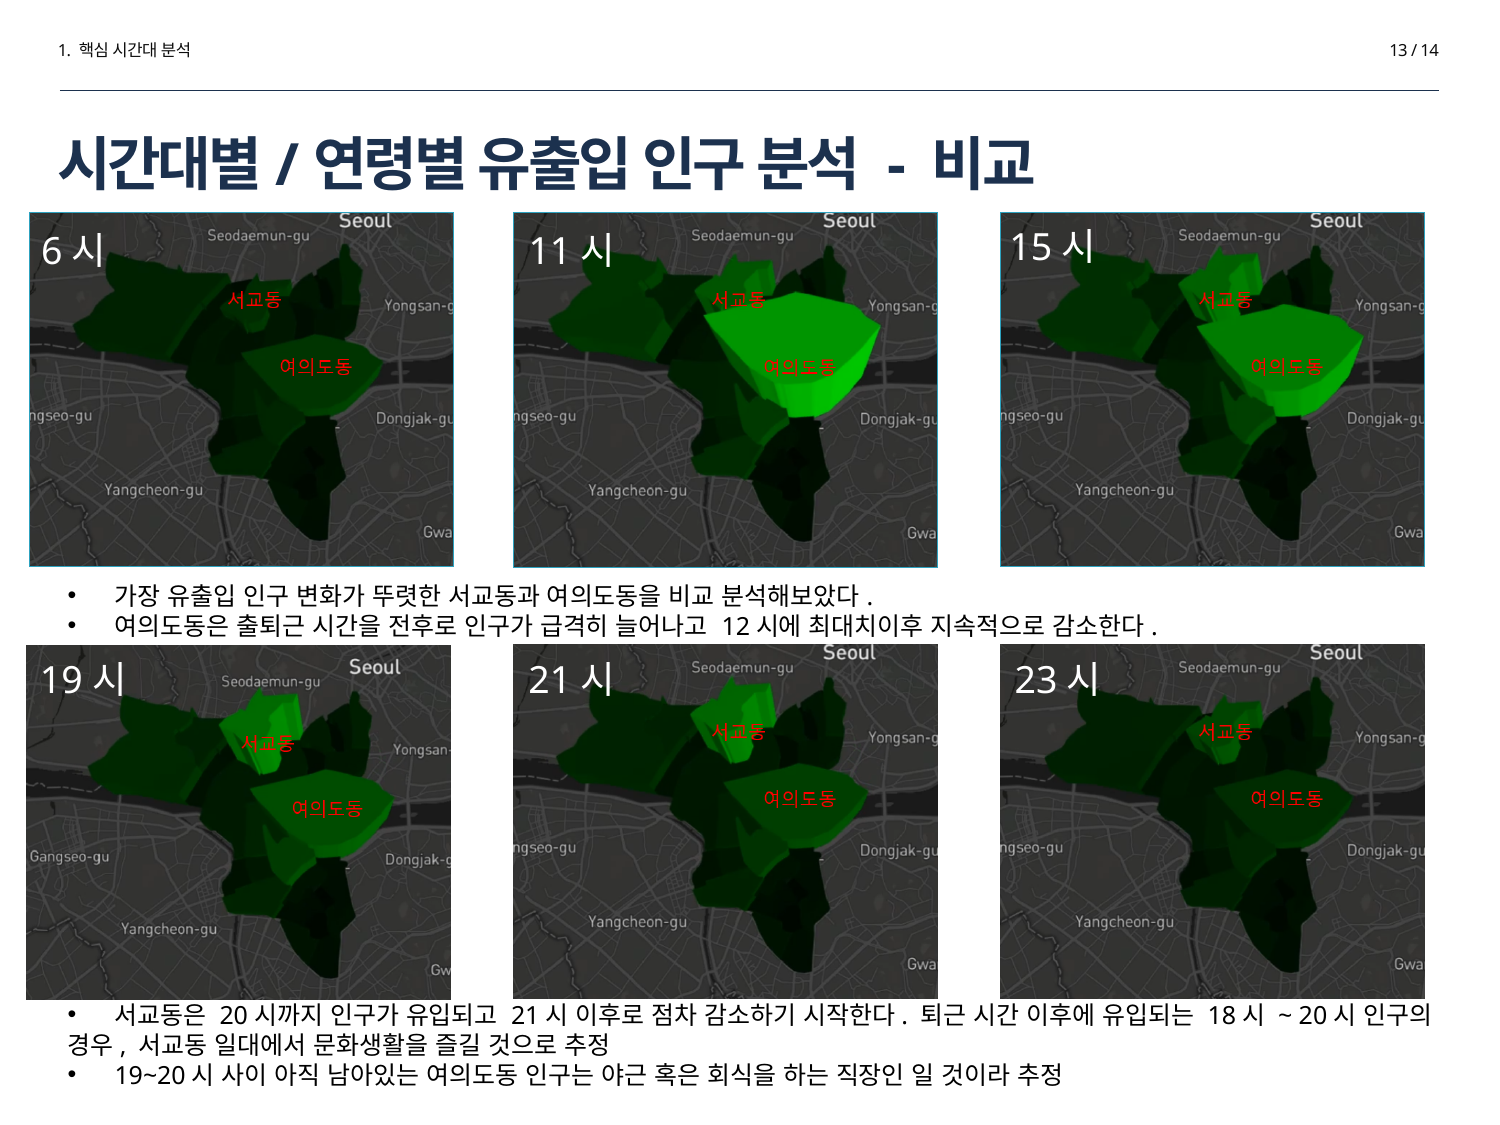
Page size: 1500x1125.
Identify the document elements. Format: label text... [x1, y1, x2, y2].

text_box 13 / 14 [1193, 32, 1454, 70]
picture [513, 644, 939, 1000]
picture [25, 644, 451, 1000]
title 시간대별/연령별 유출입 인구 분석 - 비교 [42, 114, 1190, 208]
text_box [0, 208, 1350, 418]
text_box 1. 핵심 시간대 분석 [43, 31, 303, 67]
picture [29, 212, 454, 568]
text_box 가장 유출입 인구 변화가 뚜렷한 서교동과 여의도동을 비교 분석해보았다. 여의도동은 출퇴근 시간을 전후로 인구가 급격히 늘어나고 12시에 최대치이후 지속적으로 감소한다. 서교동은 20시까지 인구가 유입되고 21시 이후로 점차 감소하기 시작한다. 퇴근 시간 이후에 유입되는 18시 ~ 20시 인구의 경우, 서교동 일대에서 문화생활을 즐길 것으로 추정 19~20시 사이 아직 남아있는 여의도동 인구는 야근 혹은 회식을 하는 직장인 일 것이라 추정 [53, 572, 1500, 1097]
picture [999, 212, 1425, 568]
picture [513, 212, 939, 568]
picture [999, 644, 1425, 1000]
